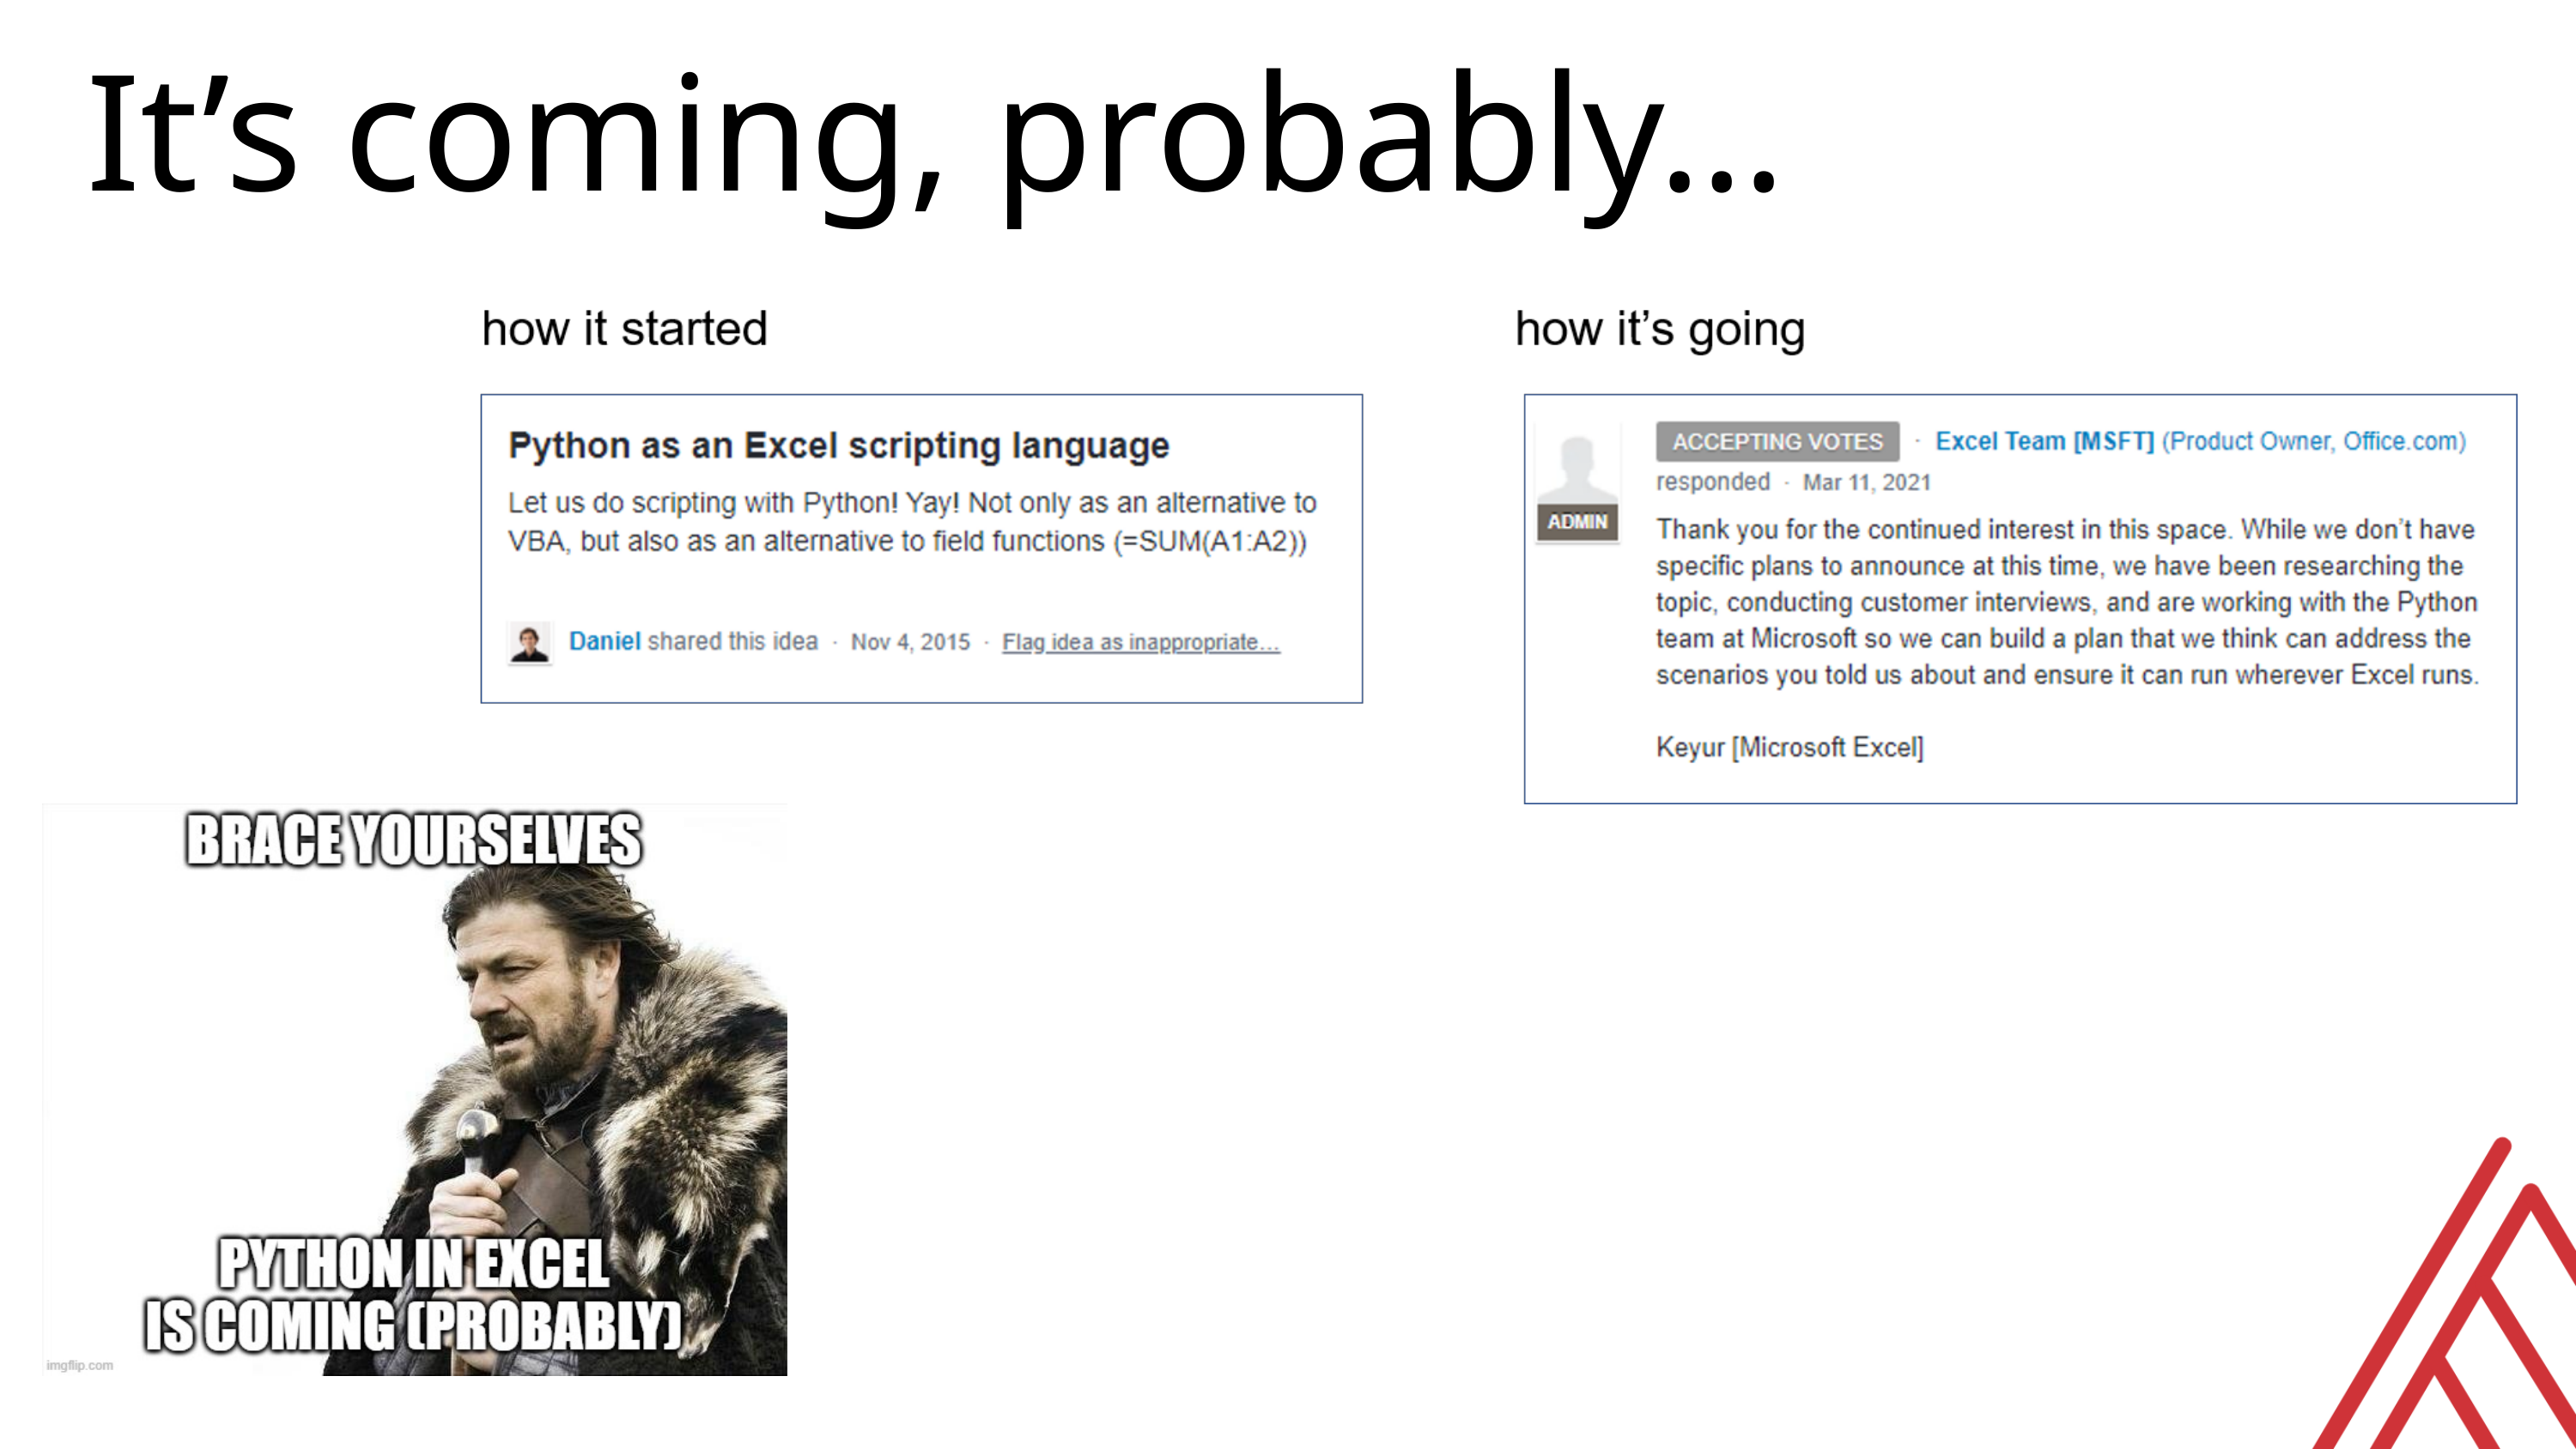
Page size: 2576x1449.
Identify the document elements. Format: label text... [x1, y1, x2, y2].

text_box It’s coming, probably… [73, 23, 2144, 230]
picture [41, 283, 2518, 1376]
picture [2301, 1134, 2576, 1449]
